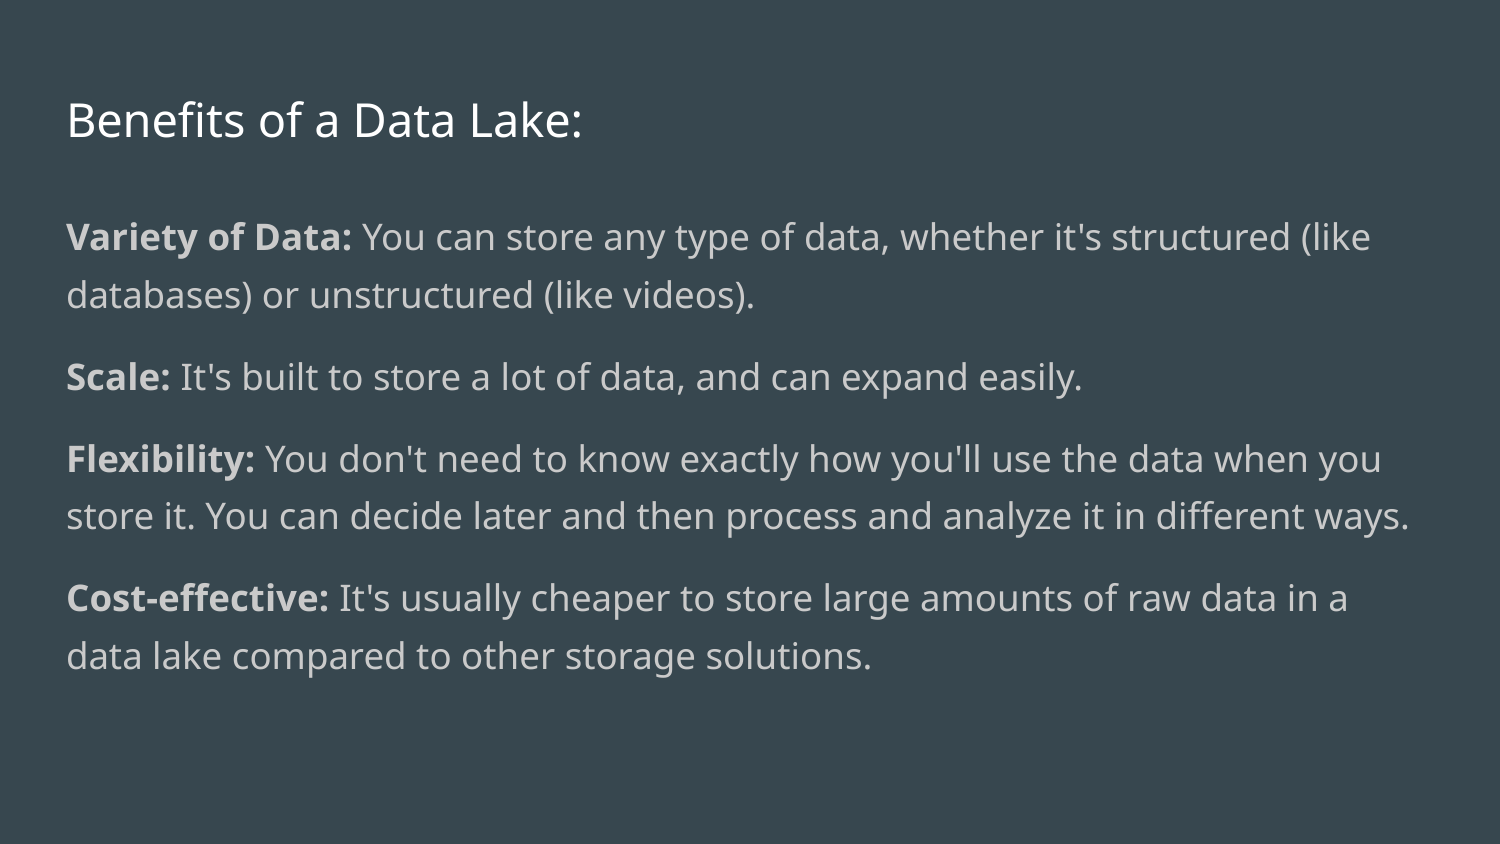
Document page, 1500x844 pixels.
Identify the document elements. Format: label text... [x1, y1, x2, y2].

list Variety of Data: You can store any type of data, whether it's structured (like databases) or unstructured (like videos). Scale: It's built to store a lot of data, and can expand easily. Flexibility: You don't need to know exactly how you'll use the data when you store it. You can decide later and then process and analyze it in different ways. Cost-effective: It's usually cheaper to store large amounts of raw data in a data lake compared to other storage solutions. [51, 189, 1449, 750]
title Benefits of a Data Lake: [51, 72, 1449, 167]
